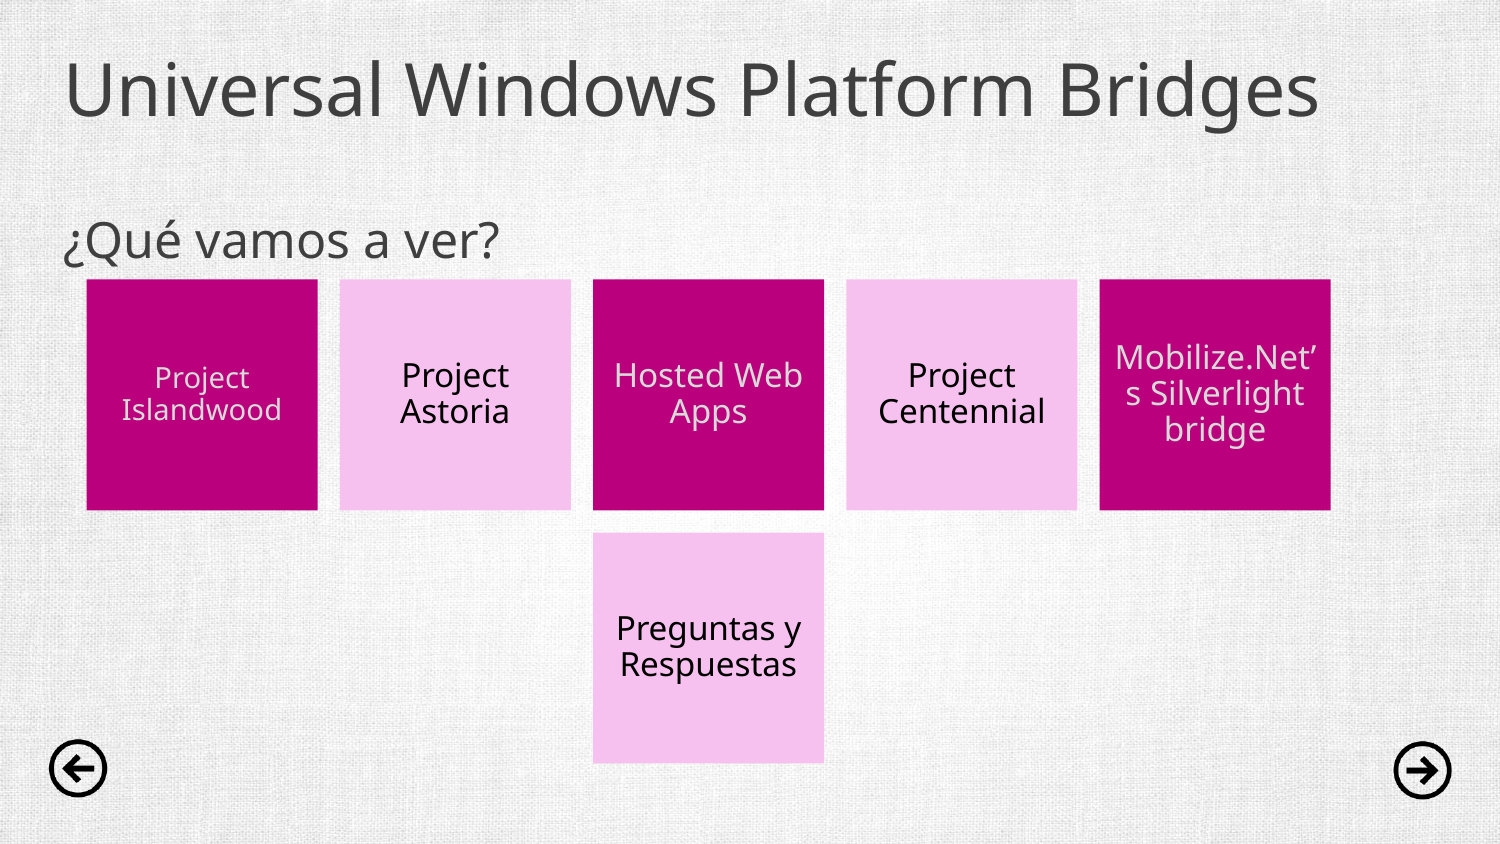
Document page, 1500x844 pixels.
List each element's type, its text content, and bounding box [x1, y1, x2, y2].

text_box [64, 279, 1353, 764]
list ¿Qué vamos a ver? [33, 208, 1152, 281]
list Universal Windows Platform Bridges [33, 35, 1467, 147]
picture [0, 0, 1500, 844]
